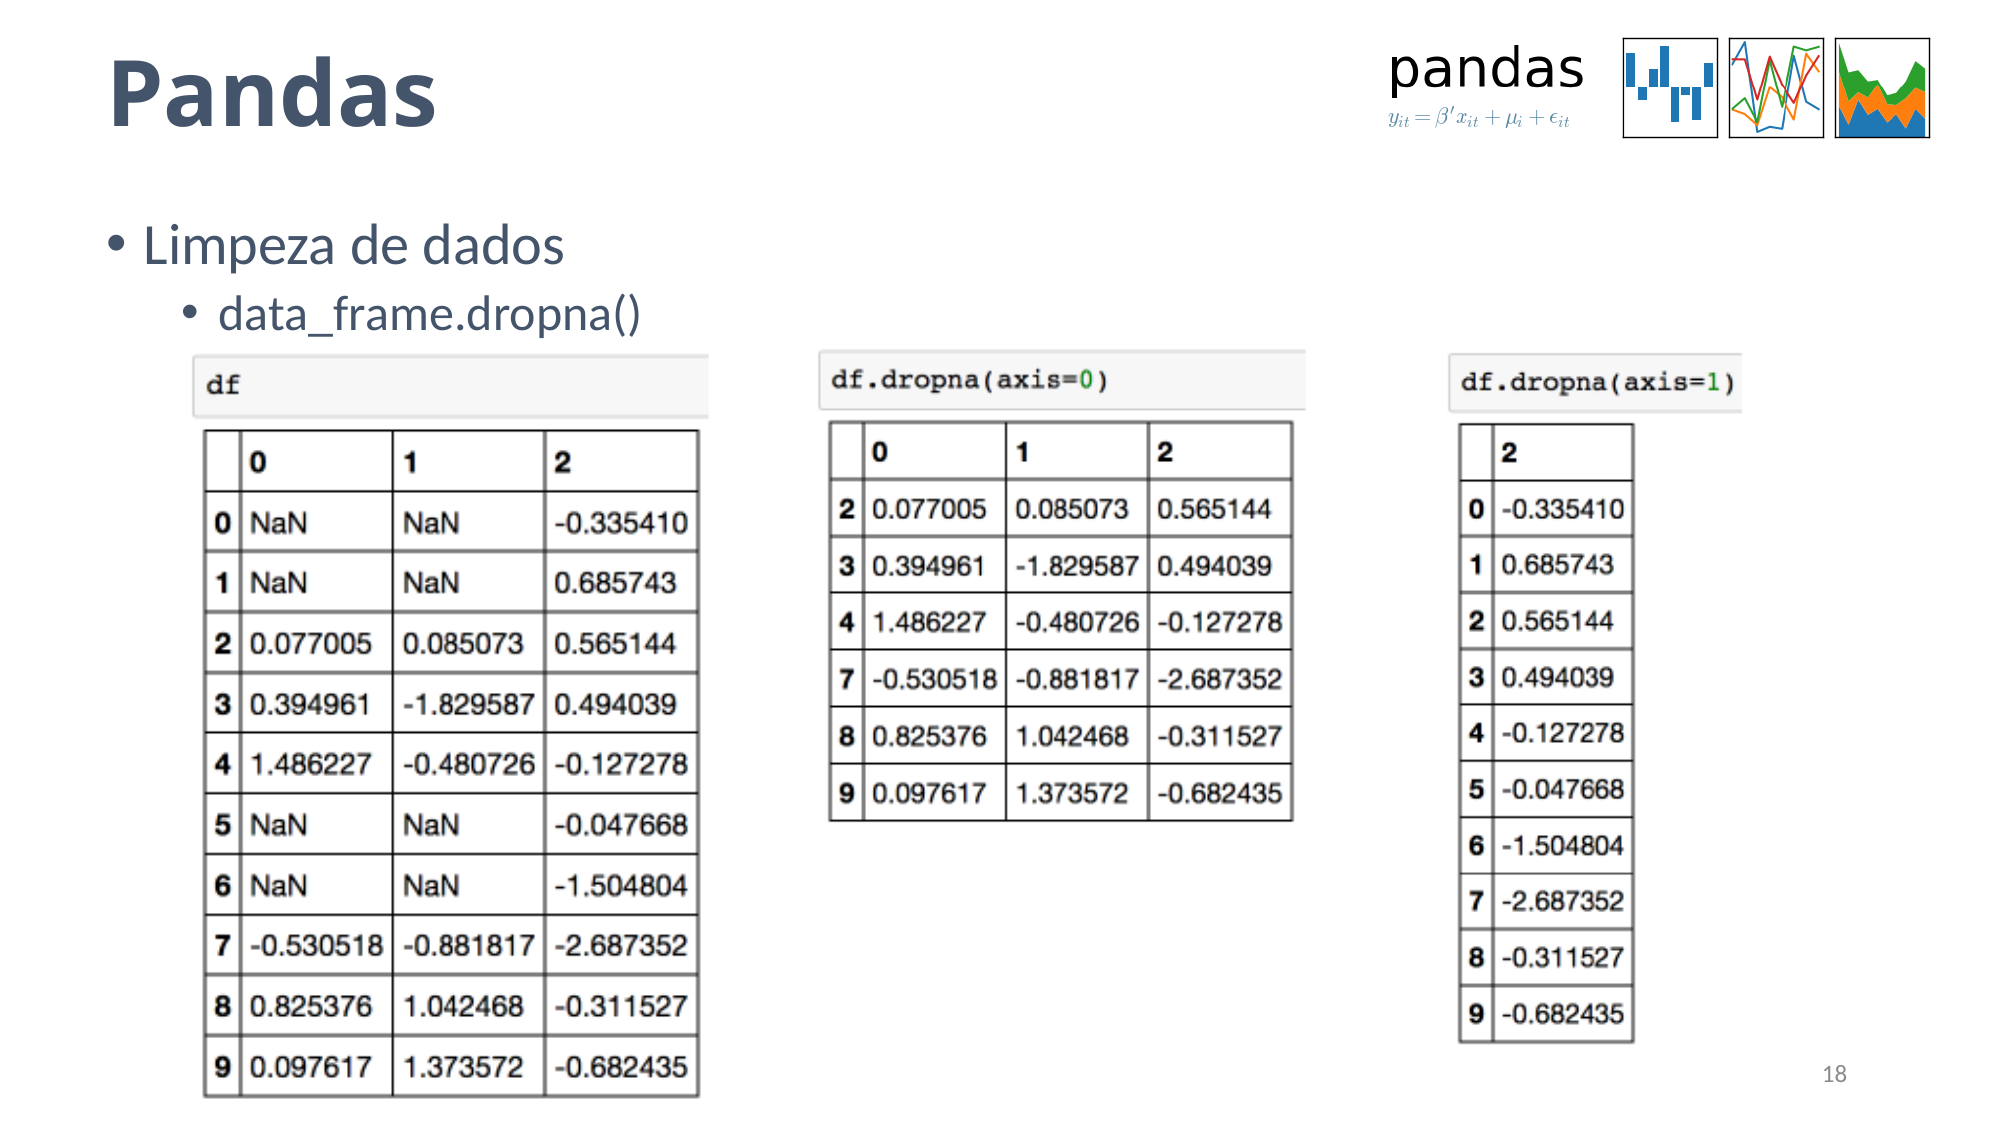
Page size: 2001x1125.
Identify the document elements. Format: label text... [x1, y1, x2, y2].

slide_number 18 [1412, 1042, 1863, 1103]
picture [1357, 25, 1946, 148]
picture [811, 342, 1316, 830]
picture [1441, 342, 1791, 1091]
picture [174, 342, 728, 1103]
list Limpeza de dados data_frame.dropna() [91, 206, 1925, 1014]
title Pandas [91, 15, 1946, 178]
